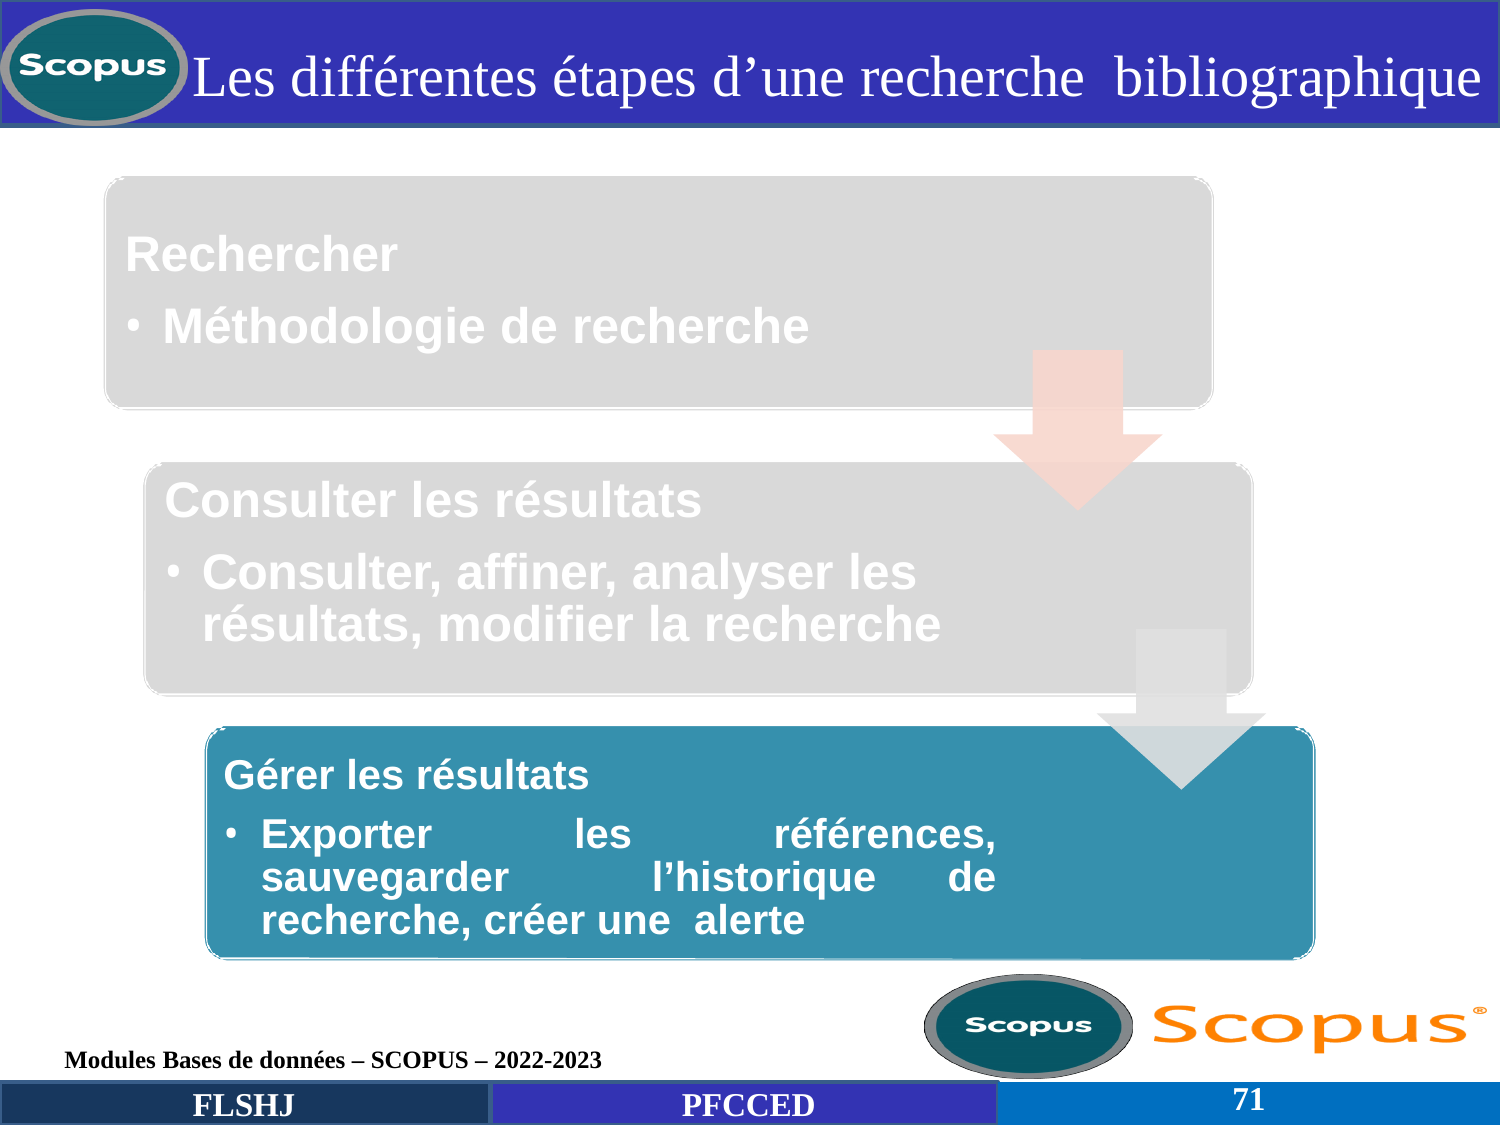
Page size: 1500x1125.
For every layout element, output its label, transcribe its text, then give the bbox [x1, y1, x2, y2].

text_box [99, 171, 1320, 964]
text_box Modules Bases de données – SCOPUS – 2022-2023 [62, 1047, 647, 1074]
picture [0, 9, 188, 127]
footer PFCCED [679, 1084, 850, 1125]
picture [924, 974, 1488, 1079]
slide_number FLSHJ [190, 1084, 300, 1125]
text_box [992, 349, 1267, 790]
title Les différentes étapes d’une recherche bibliographique [190, 23, 1500, 214]
slide_number 71 [1226, 1088, 1273, 1125]
